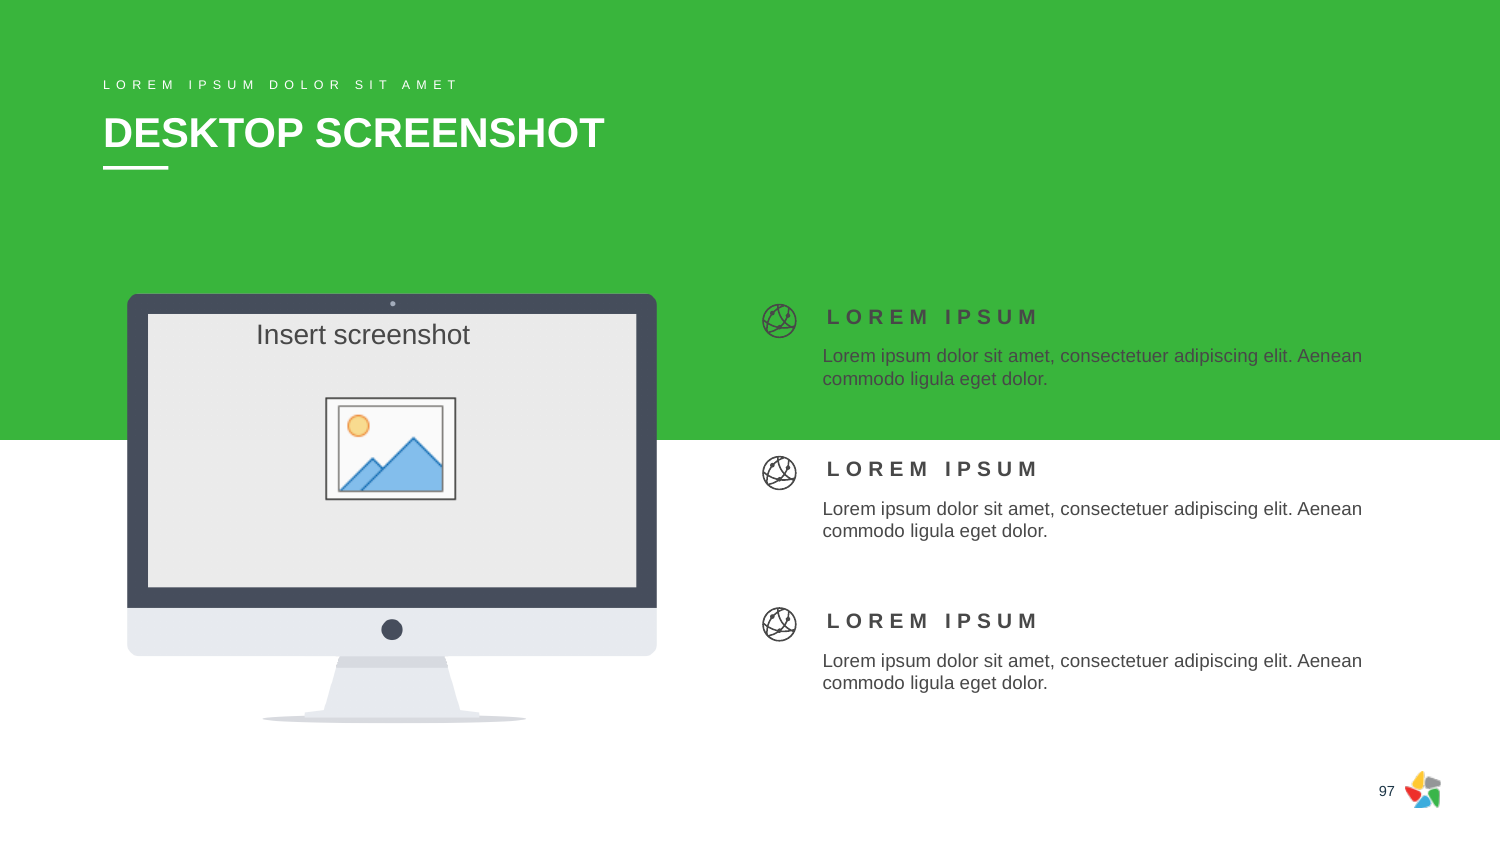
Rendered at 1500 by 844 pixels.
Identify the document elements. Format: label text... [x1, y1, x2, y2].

text_box LOREM IPSUM [826, 455, 1036, 481]
text_box LOREM IPSUM [826, 303, 1036, 329]
text_box [762, 607, 797, 642]
text_box Lorem ipsum dolor sit amet, consectetuer adipiscing elit. Aenean commodo ligula eget dolor. [822, 337, 1390, 390]
text_box Lorem ipsum dolor sit amet, consectetuer adipiscing elit. Aenean commodo ligula eget dolor. [822, 641, 1390, 694]
text_box [762, 303, 797, 339]
text_box Lorem ipsum dolor sit amet, consectetuer adipiscing elit. Aenean commodo ligula eget dolor. [822, 489, 1390, 542]
text_box [762, 455, 797, 491]
text_box LOREM IPSUM [826, 607, 1036, 633]
title DESKTOP SCREENSHOT [103, 103, 1397, 158]
picture [110, 289, 673, 728]
text_box LOREM IPSUM DOLOR SIT AMET [103, 77, 1179, 93]
